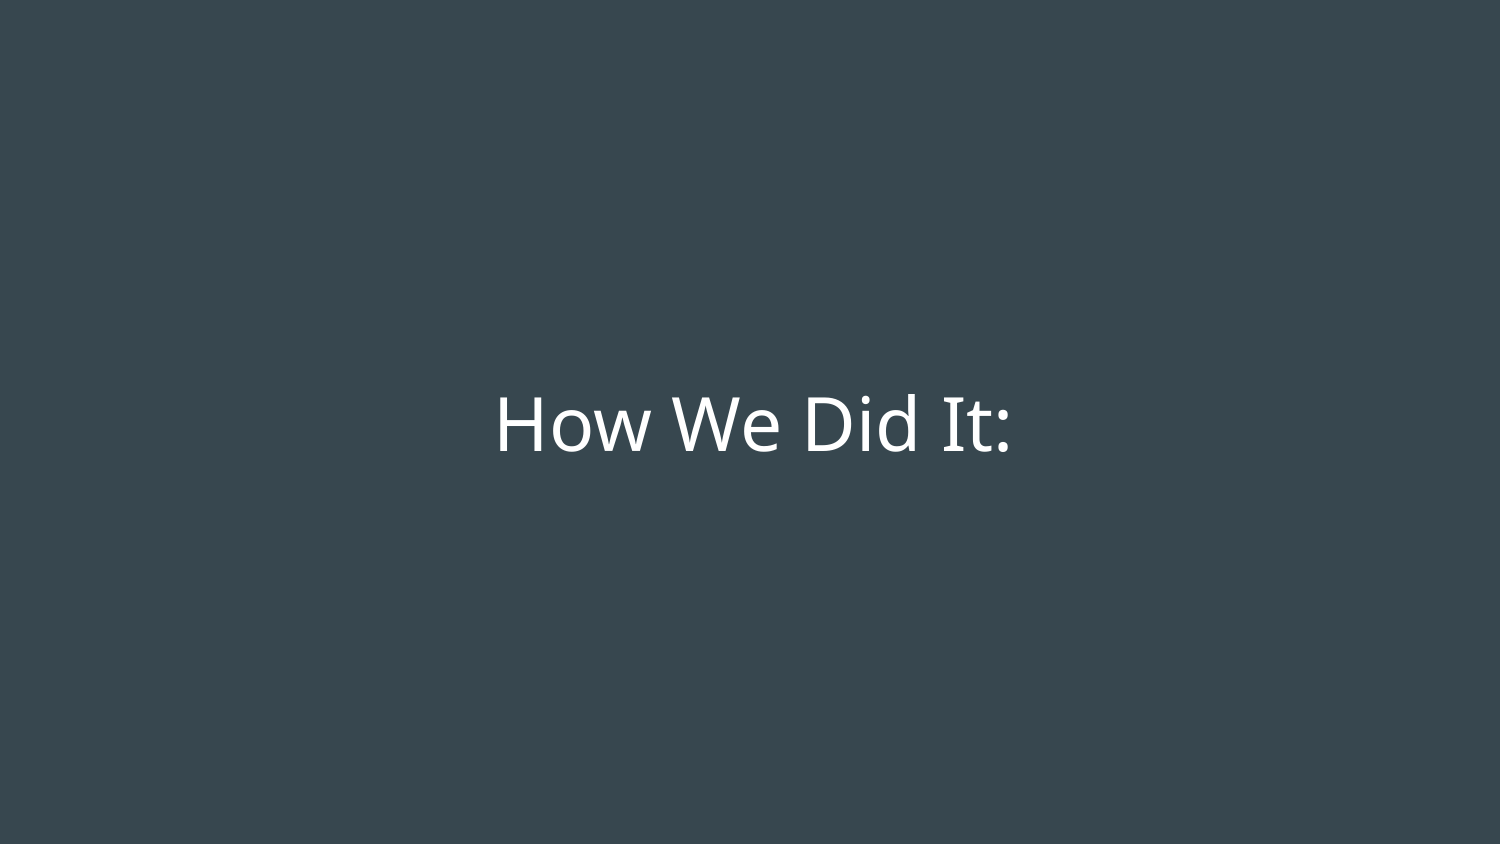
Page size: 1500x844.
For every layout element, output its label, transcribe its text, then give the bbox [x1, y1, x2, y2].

title How We Did It: [110, 351, 1399, 493]
